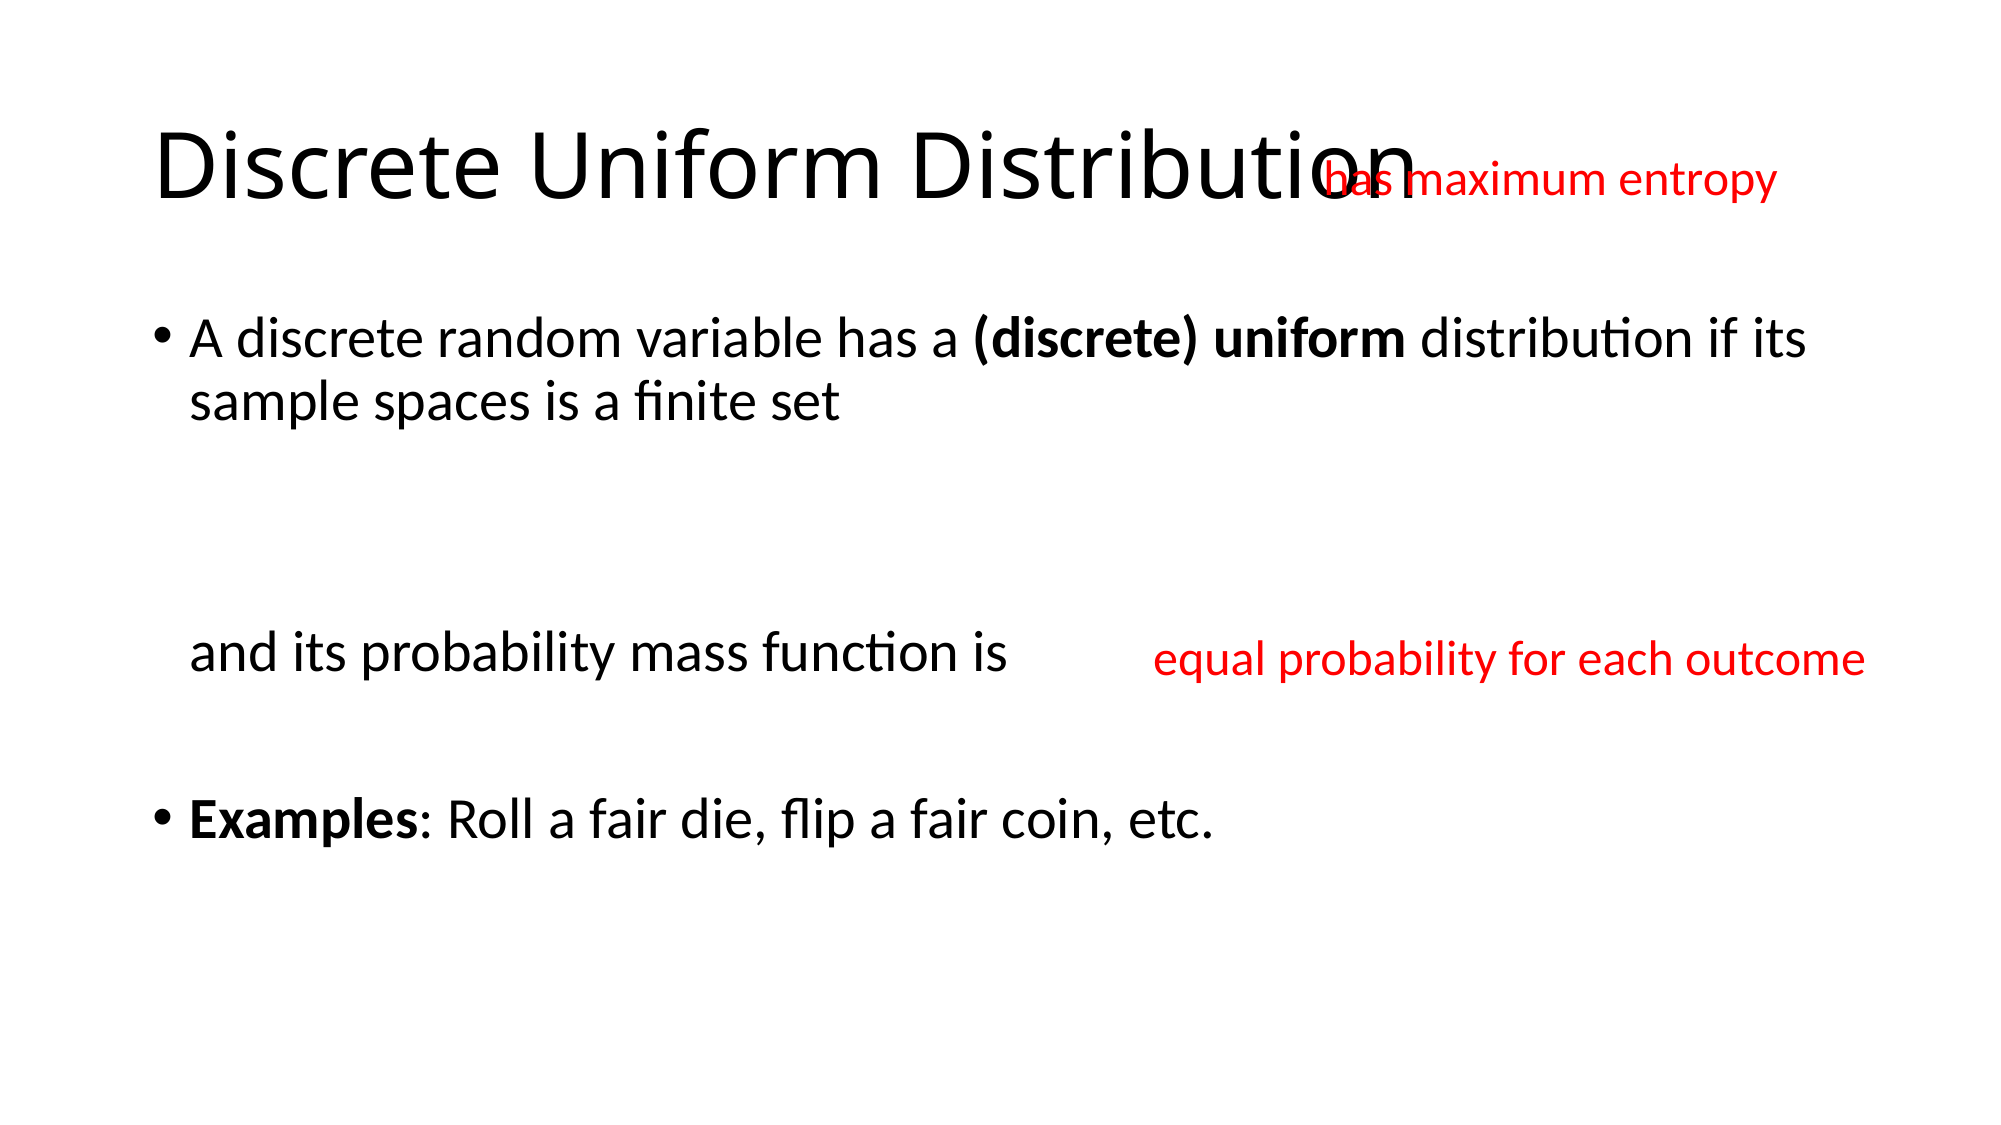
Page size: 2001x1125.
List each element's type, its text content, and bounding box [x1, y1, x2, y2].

title Discrete Uniform Distribution [137, 59, 1863, 278]
text_box equal probability for each outcome [1138, 618, 1882, 694]
text_box has maximum entropy [1308, 138, 1845, 214]
